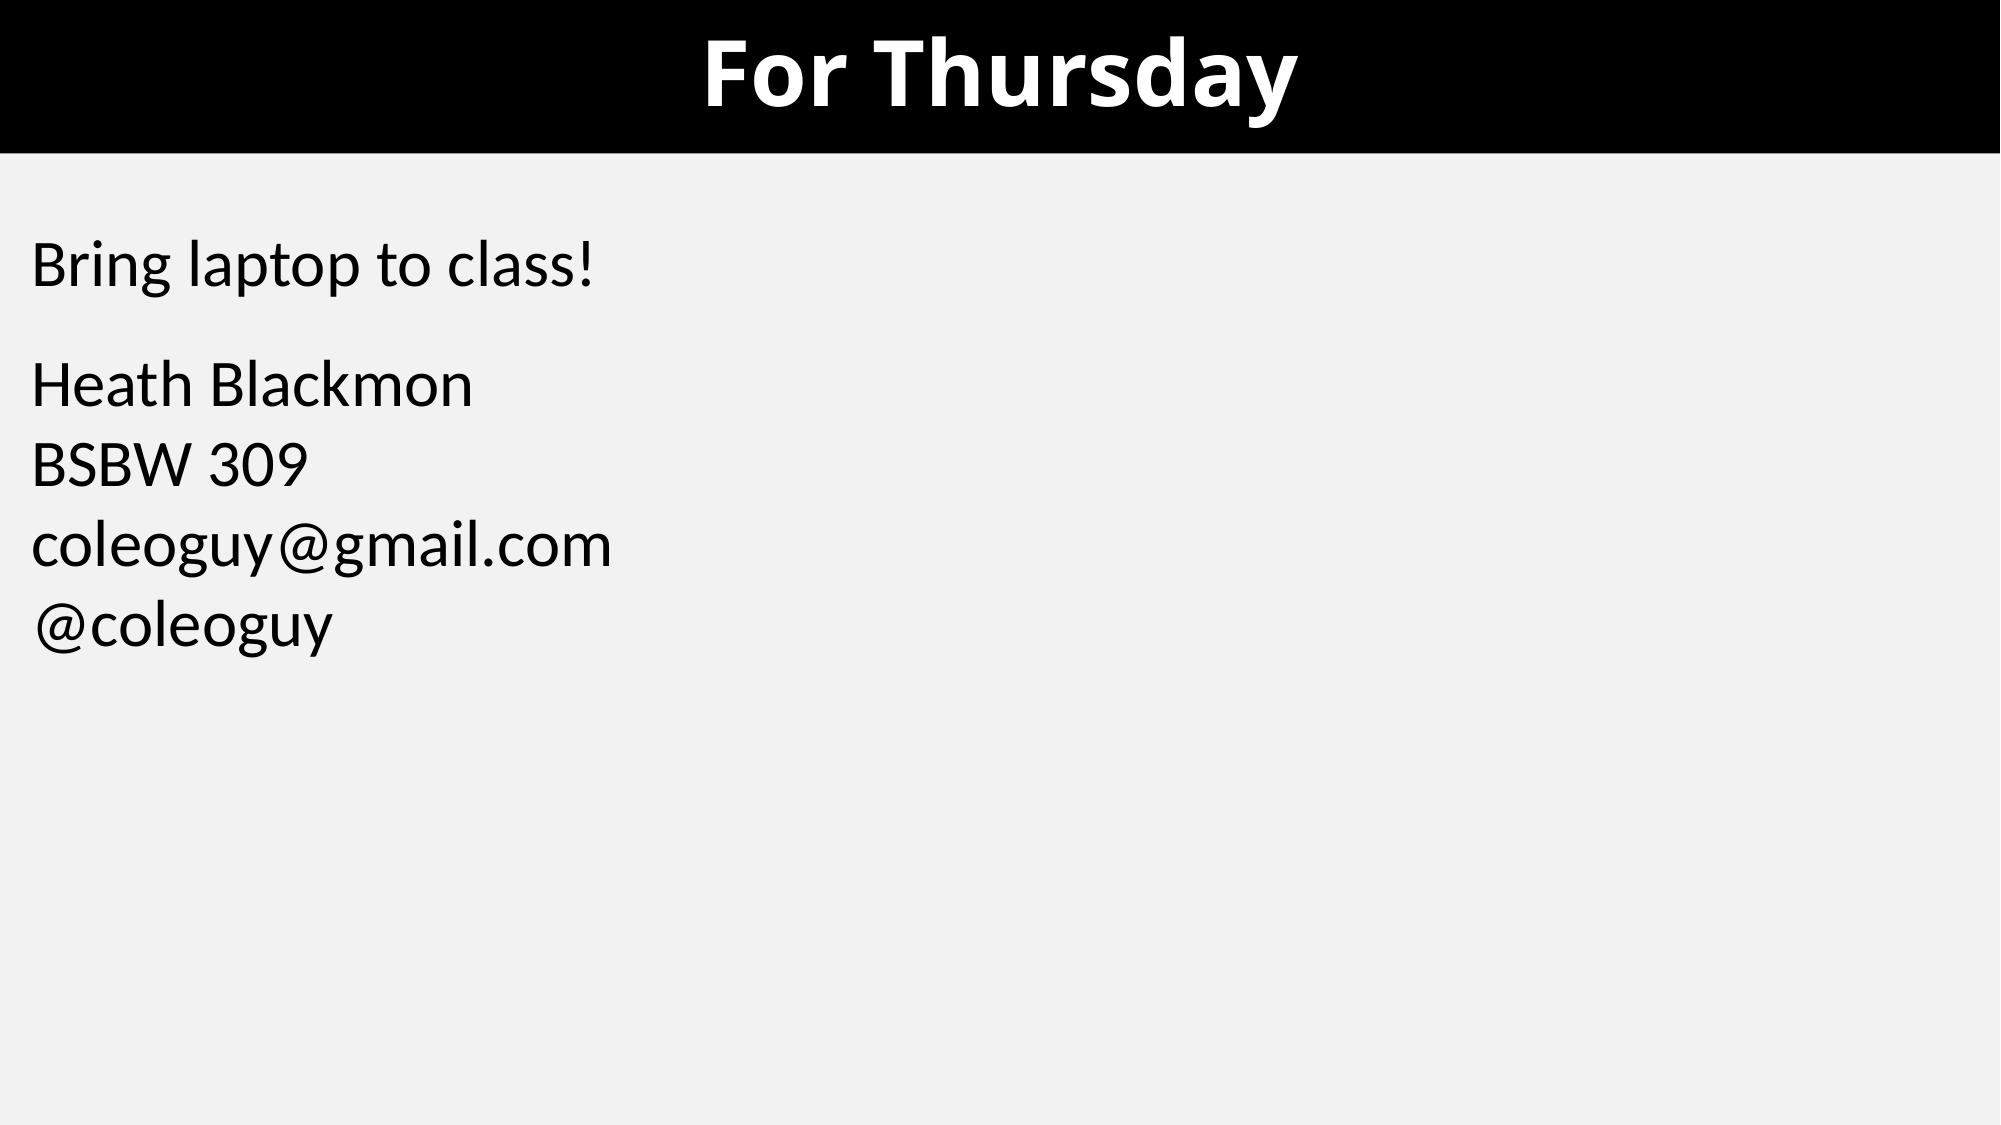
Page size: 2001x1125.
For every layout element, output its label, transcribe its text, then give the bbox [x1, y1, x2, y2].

text_box Bring laptop to class! Heath Blackmon BSBW 309 coleoguy@gmail.com @coleoguy [16, 212, 1967, 668]
title For Thursday [0, 0, 2000, 154]
